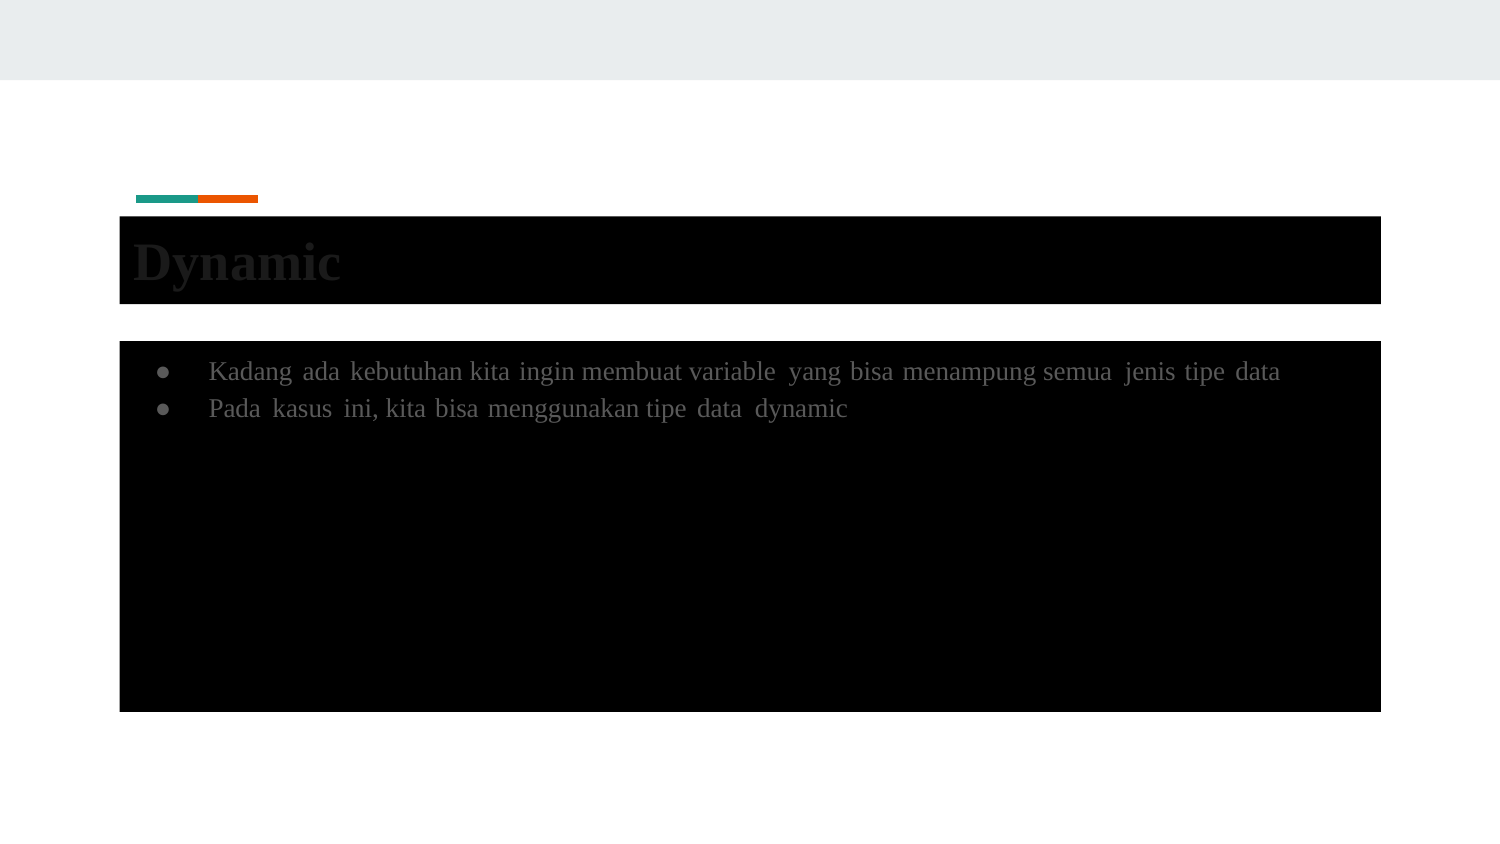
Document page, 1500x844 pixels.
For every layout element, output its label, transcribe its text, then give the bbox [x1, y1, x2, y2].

text_box ● Kadang ada kebutuhan kita ingin membuat variable yang bisa menampung semua jenis tipe data ● Pada kasus ini, kita bisa menggunakan tipe data dynamic [119, 341, 1381, 712]
text_box Dynamic [119, 216, 1381, 305]
text_box [0, 0, 1500, 81]
